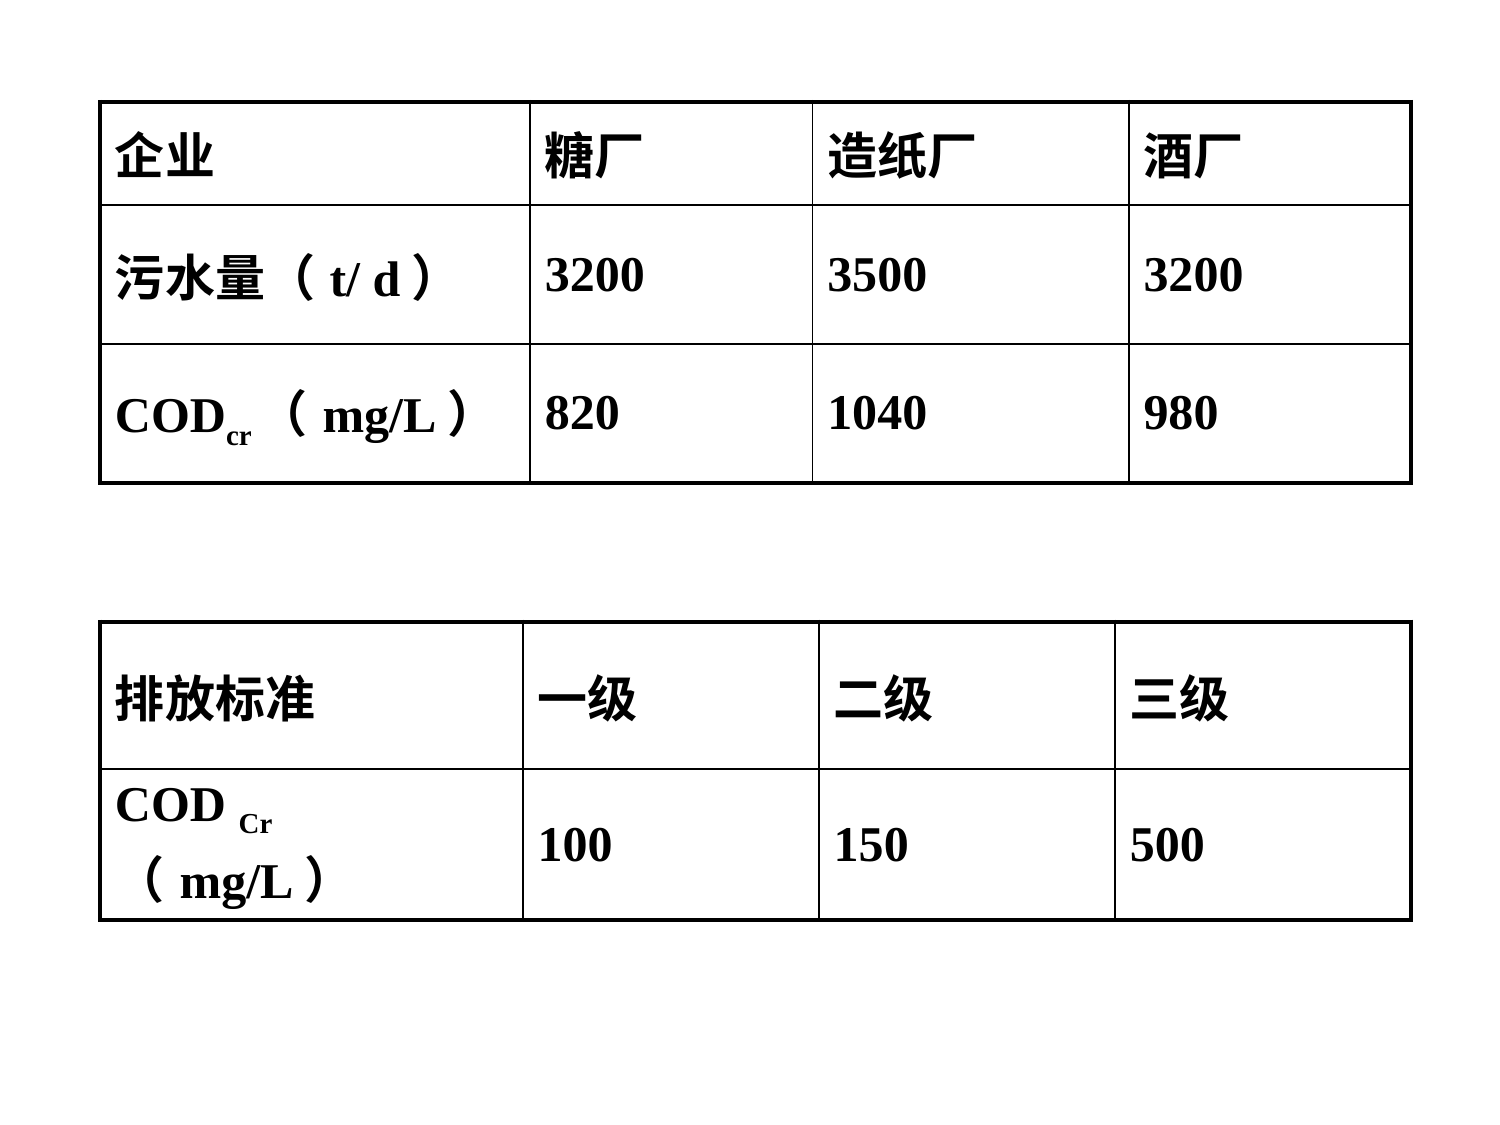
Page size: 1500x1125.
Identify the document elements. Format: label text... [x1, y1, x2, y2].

table_header 造纸厂 [813, 104, 1128, 204]
table_cell 980 [1130, 345, 1409, 481]
table_cell 3200 [1130, 206, 1409, 343]
table_cell 500 [1116, 770, 1409, 918]
table_header 一级 [524, 624, 818, 768]
table_cell 150 [820, 770, 1114, 918]
table_cell COD Cr （mg/L） [102, 770, 522, 918]
table_header 酒厂 [1130, 104, 1409, 204]
table_header 企业 [102, 104, 529, 204]
table_header 二级 [820, 624, 1114, 768]
table_header 排放标准 [102, 624, 522, 768]
table_cell 污水量（t/ d） [102, 206, 529, 343]
table_cell 820 [531, 345, 812, 481]
table_cell 1040 [813, 345, 1128, 481]
table_cell CODcr（mg/L） [102, 345, 529, 481]
table_header 糖厂 [531, 104, 812, 204]
table_cell 100 [524, 770, 818, 918]
table_header 三级 [1116, 624, 1409, 768]
table_cell 3500 [813, 206, 1128, 343]
table_cell 3200 [531, 206, 812, 343]
